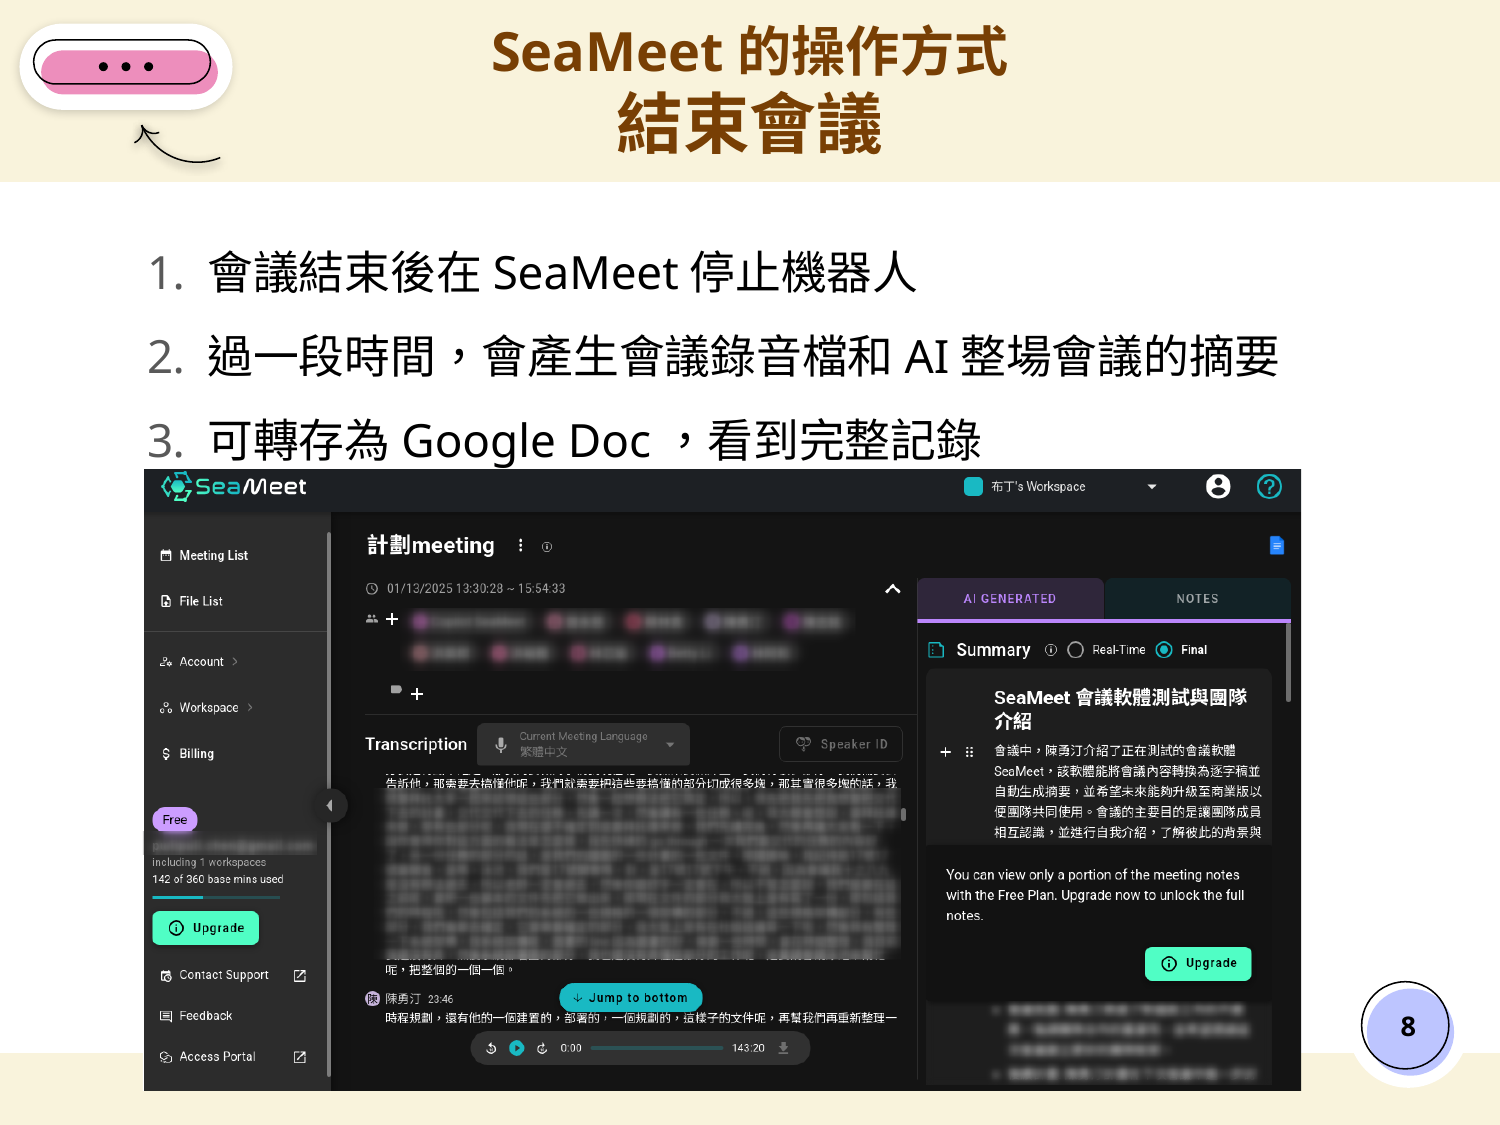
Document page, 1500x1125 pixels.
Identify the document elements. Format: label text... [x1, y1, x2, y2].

slide_number ‹#› [1363, 984, 1454, 1071]
title SeaMeet的操作方式 結束會議 [232, 23, 1268, 171]
picture [142, 469, 1302, 1091]
list 會議結束後在SeaMeet停止機器人 過一段時間，會產生會議錄音檔和AI整場會議的摘要 可轉存為Google Doc，看到完整記錄 [117, 220, 1383, 1001]
